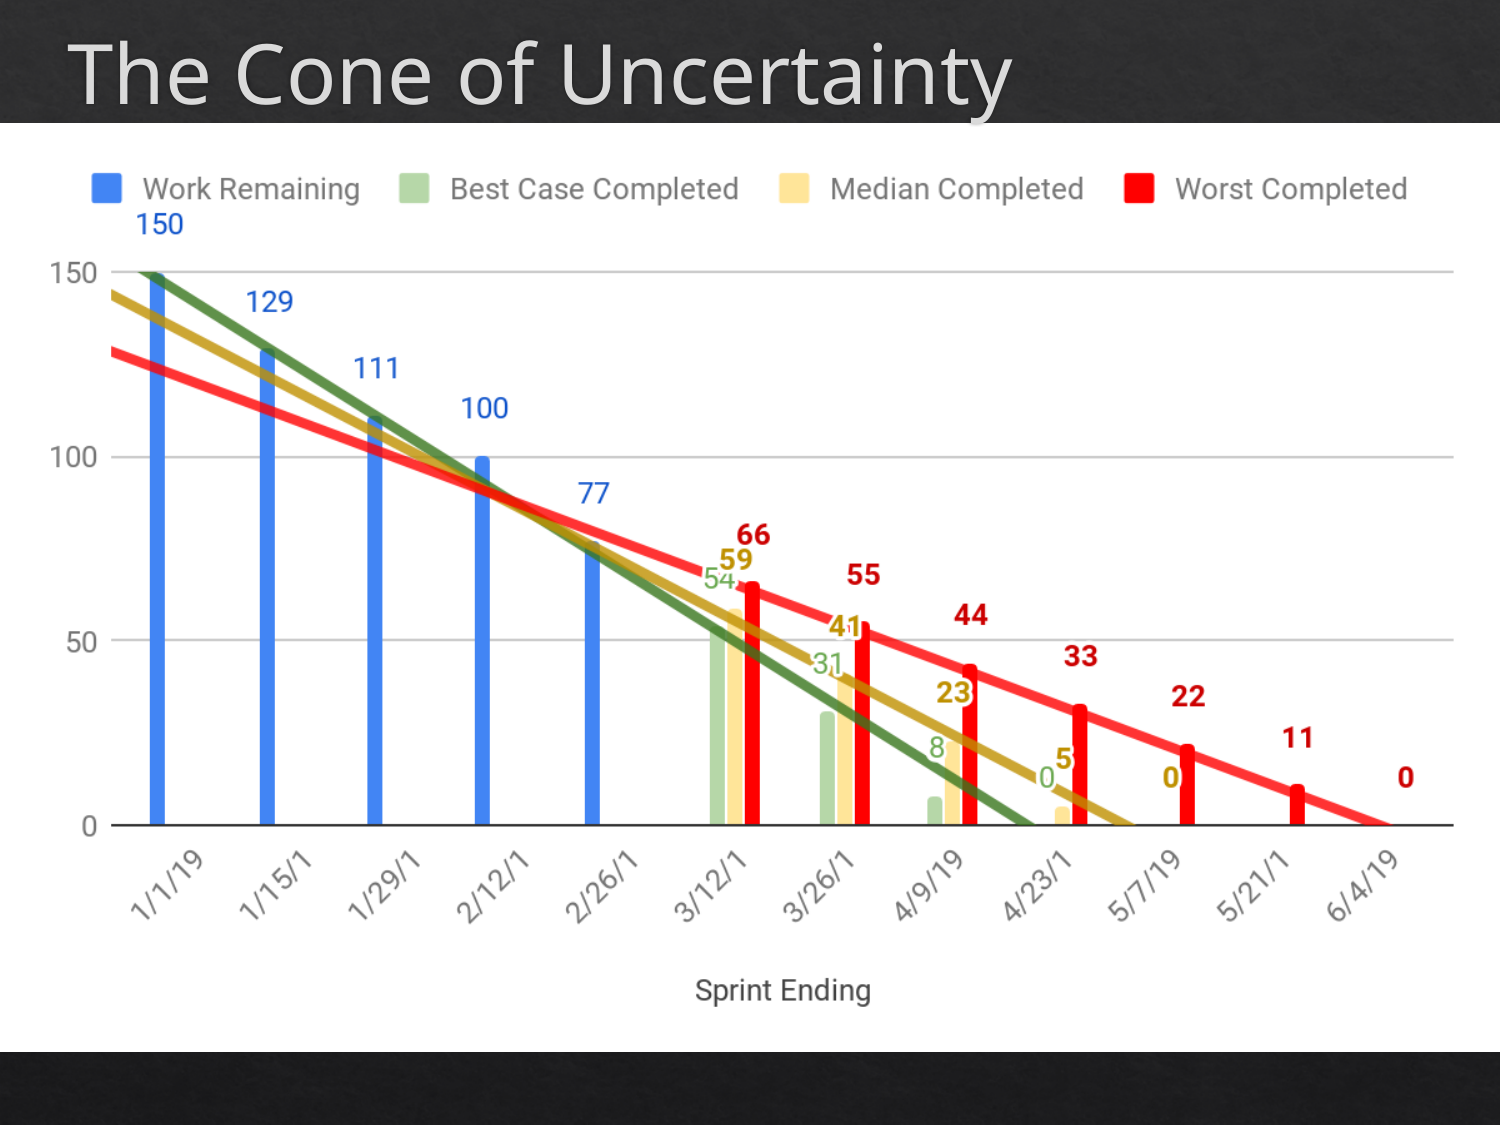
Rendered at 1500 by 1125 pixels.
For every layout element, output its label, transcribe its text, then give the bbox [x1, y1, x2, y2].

picture [0, 123, 1500, 1052]
title The Cone of Uncertainty [52, 22, 1448, 118]
